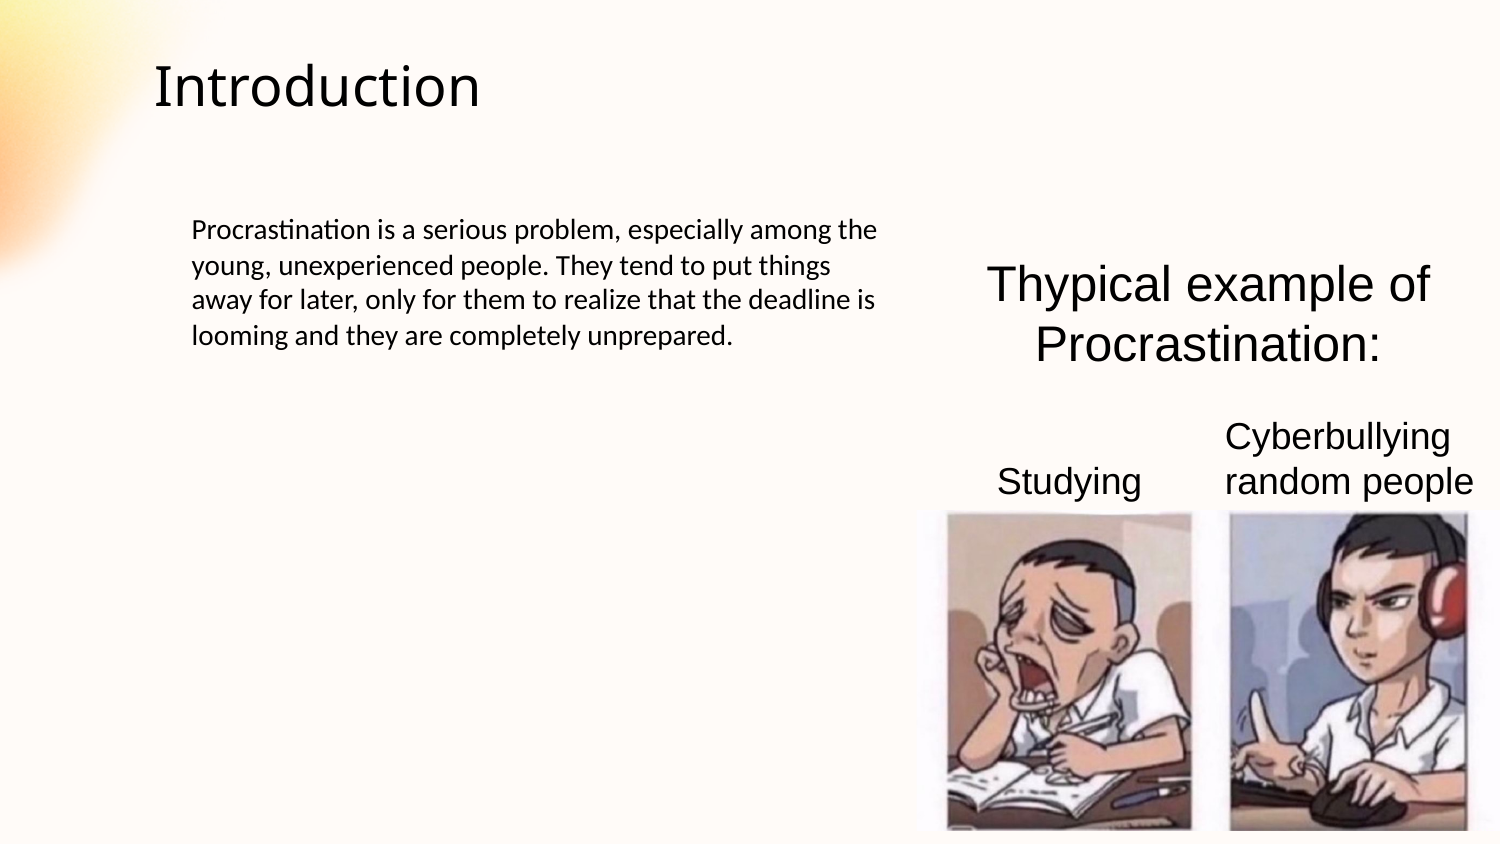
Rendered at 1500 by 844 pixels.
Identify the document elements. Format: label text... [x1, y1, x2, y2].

list Procrastination is a serious problem, especially among the young, unexperienced people. They tend to put things away for later, only for them to realize that the deadline is looming and they are completely unprepared. [139, 196, 897, 543]
title Introduction [139, 31, 1471, 138]
picture [916, 510, 1500, 831]
text_box Studying [965, 449, 1174, 510]
text_box Thypical example of Procrastination: [922, 243, 1495, 379]
text_box Cyberbullying random people [1210, 404, 1490, 510]
